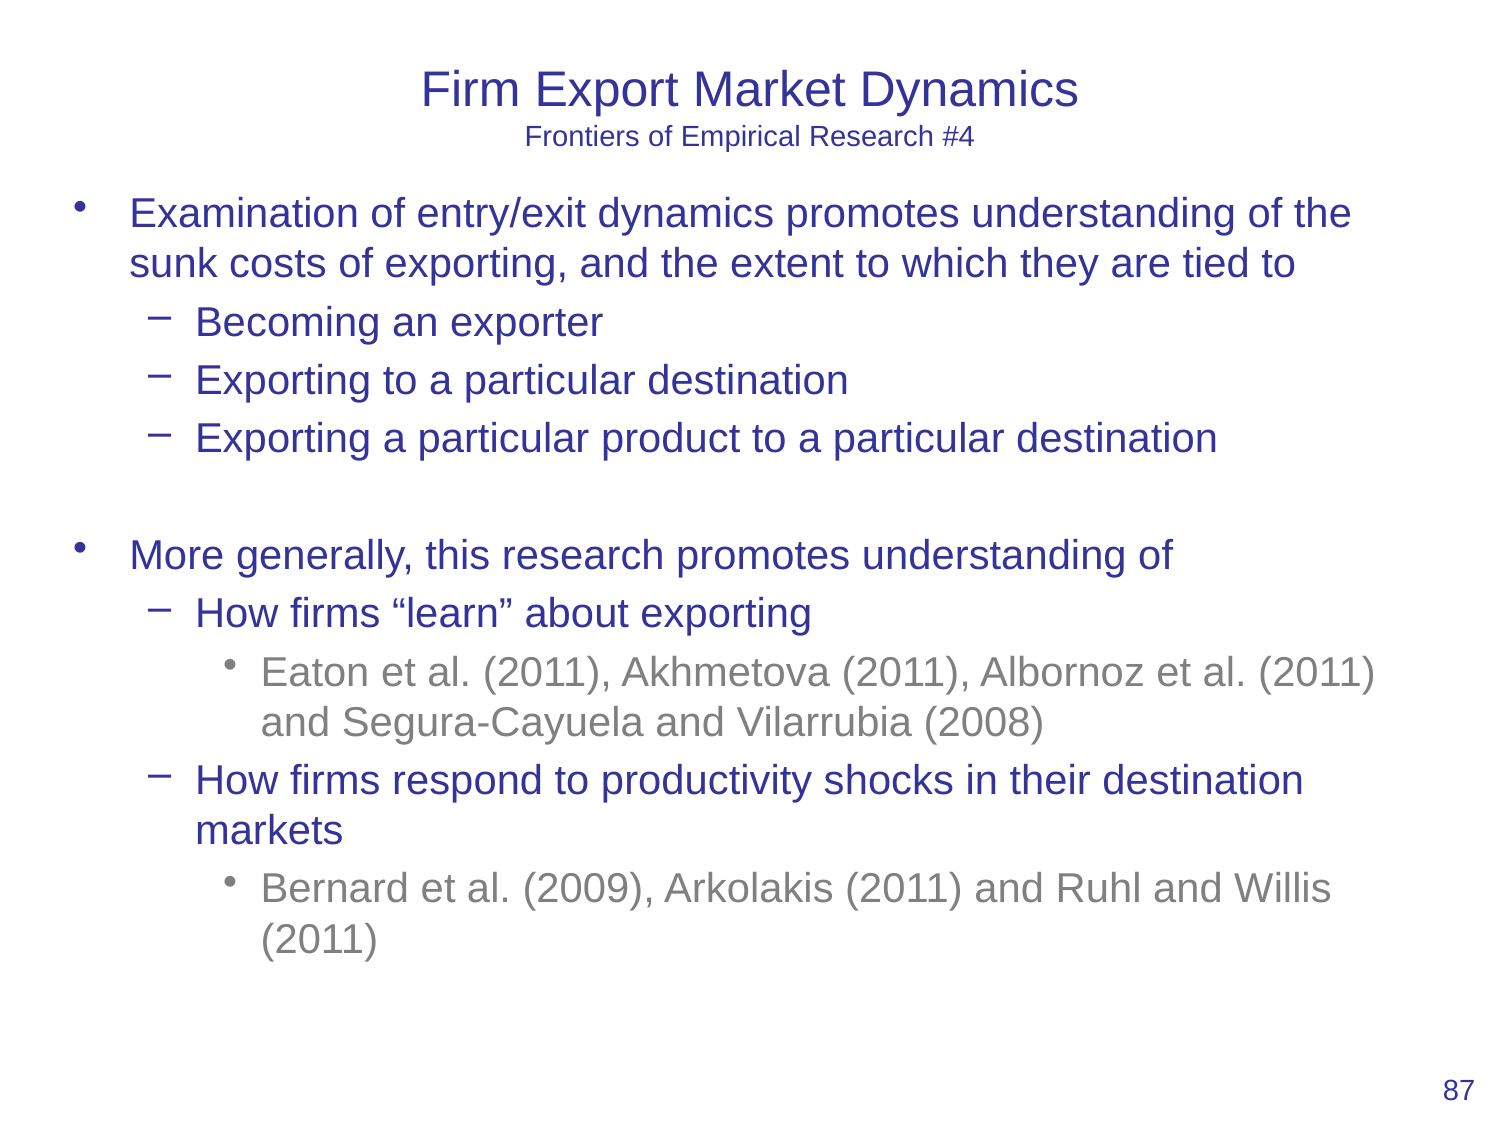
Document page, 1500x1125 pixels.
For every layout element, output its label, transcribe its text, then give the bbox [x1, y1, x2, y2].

title Firm Export Market Dynamics Frontiers of Empirical Research #4 [57, 44, 1443, 165]
slide_number 87 [1408, 1028, 1491, 1108]
list Examination of entry/exit dynamics promotes understanding of the sunk costs of exporting, and the extent to which they are tied to Becoming an exporter Exporting to a particular destination Exporting a particular product to a particular destination More generally, this research promotes understanding of How firms “learn” about exporting Eaton et al. (2011), Akhmetova (2011), Albornoz et al. (2011) and Segura-Cayuela and Vilarrubia (2008) How firms respond to productivity shocks in their destination markets Bernard et al. (2009), Arkolakis (2011) and Ruhl and Willis (2011) [57, 178, 1443, 1125]
